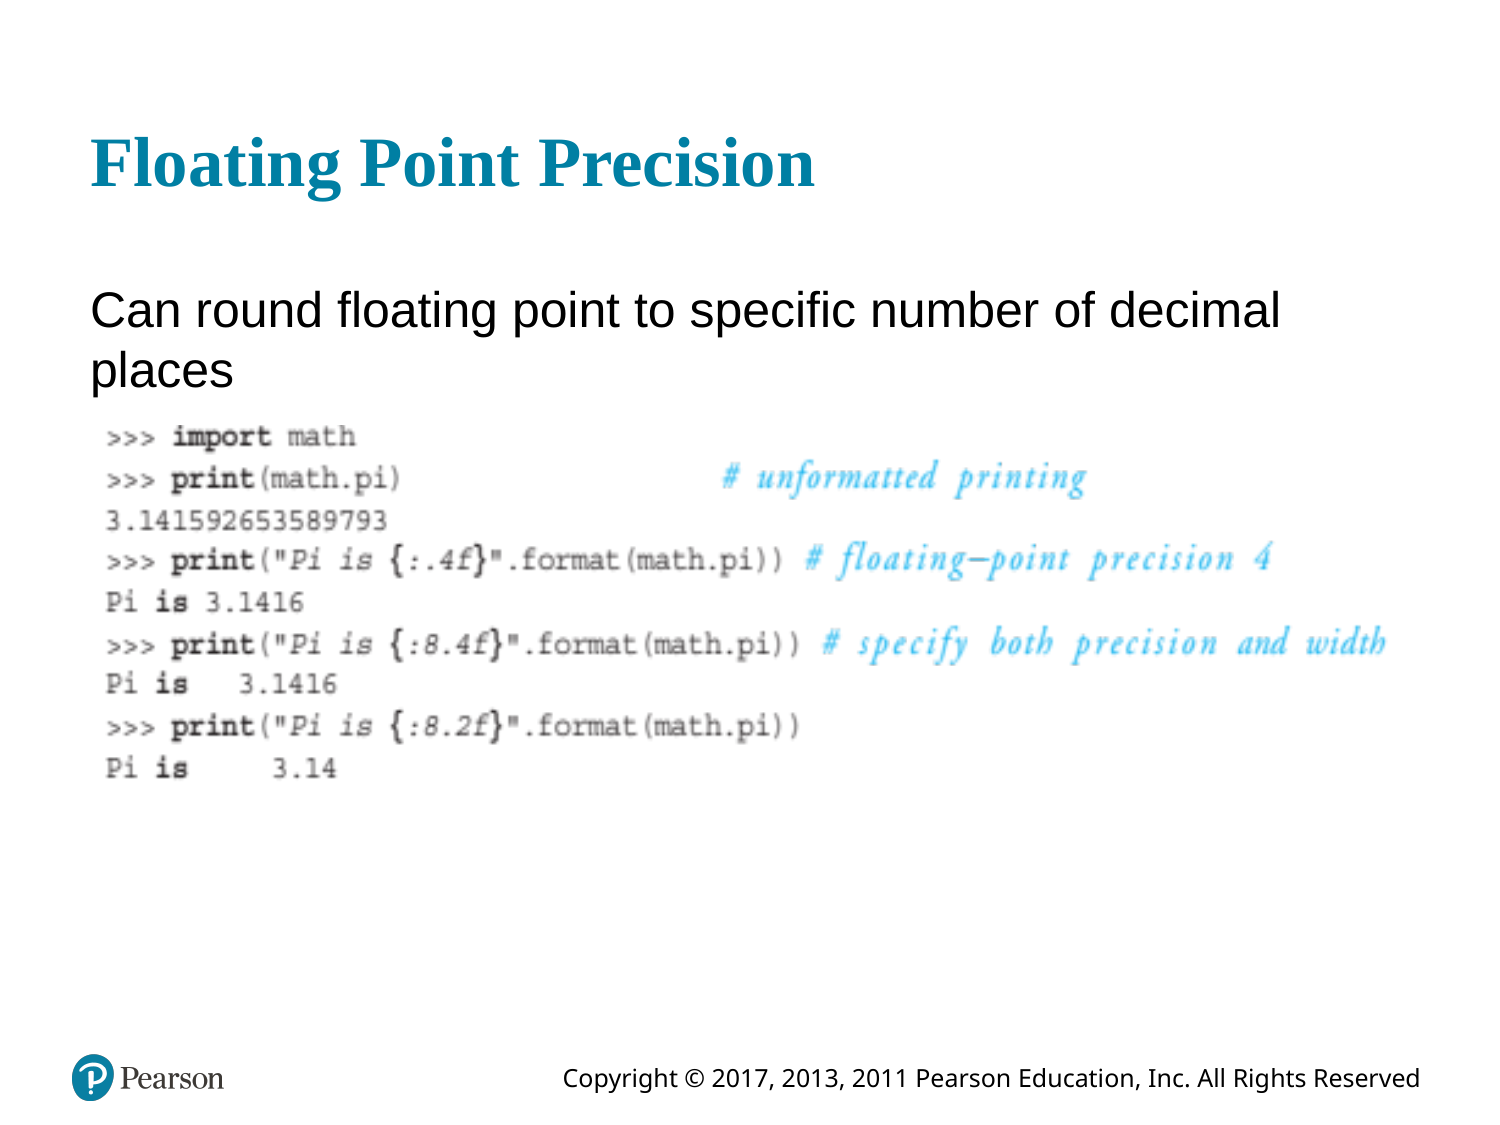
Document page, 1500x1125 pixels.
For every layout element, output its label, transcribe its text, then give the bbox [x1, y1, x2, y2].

picture [72, 1054, 88, 1070]
title Floating Point Precision [75, 35, 1425, 216]
list Can round floating point to specific number of decimal places [75, 262, 1425, 400]
picture [80, 1063, 106, 1088]
picture [98, 1054, 224, 1101]
picture [72, 1087, 83, 1101]
picture [99, 424, 1401, 785]
